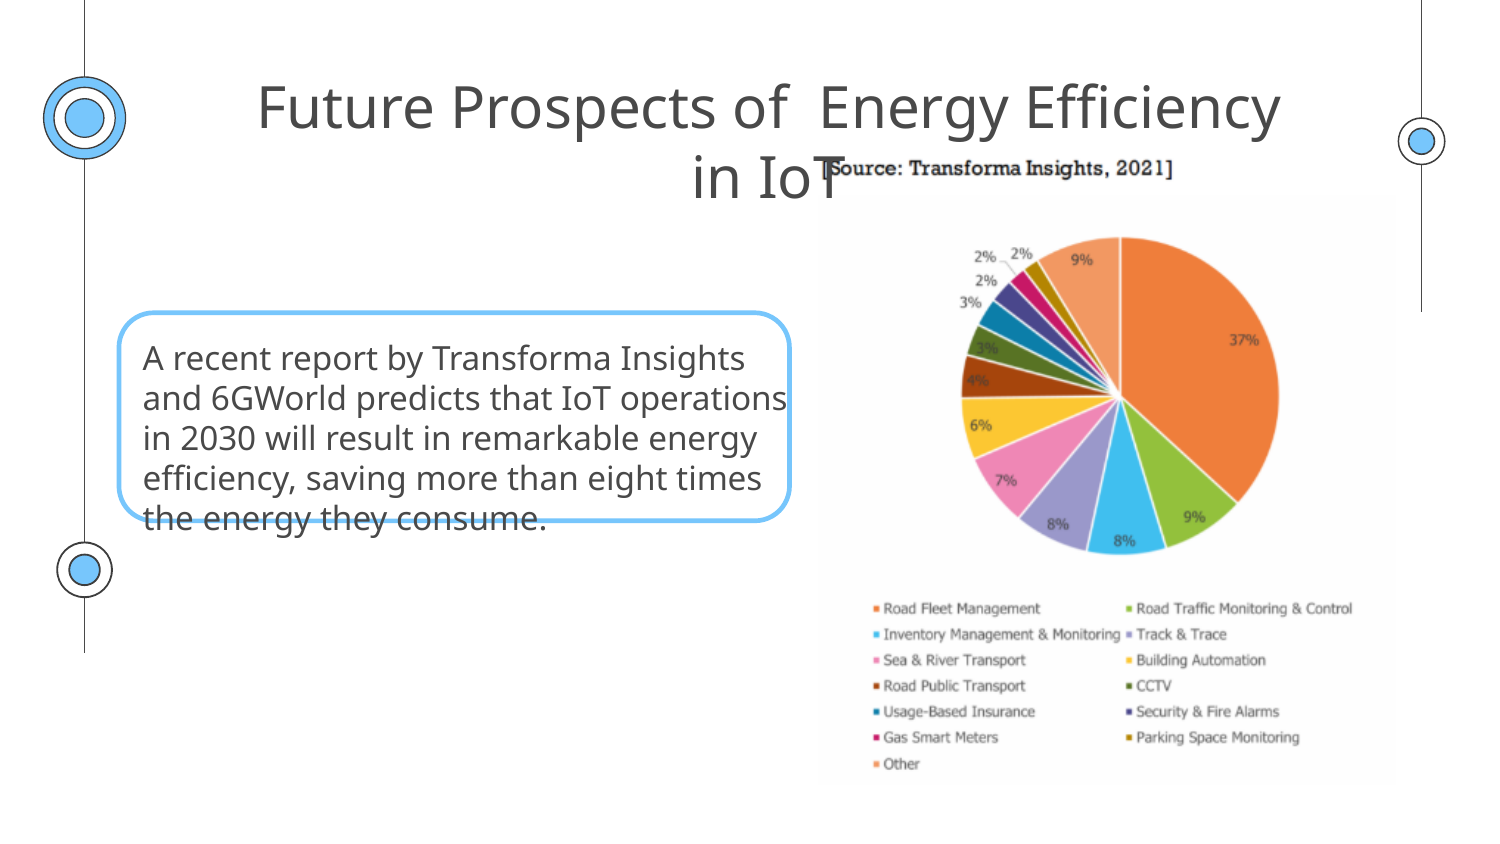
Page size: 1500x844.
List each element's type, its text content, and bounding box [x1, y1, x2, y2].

text_box [130, 512, 778, 521]
title Future Prospects of Energy Efficiency in IoT [208, 55, 1329, 150]
picture [811, 152, 1396, 792]
text_box [130, 312, 779, 322]
text_box [118, 325, 127, 509]
subtitle A recent report by Transforma Insights and 6GWorld predicts that IoT operations in 2030 will result in remarkable energy efficiency, saving more than eight times the energy they consume. [127, 322, 806, 512]
